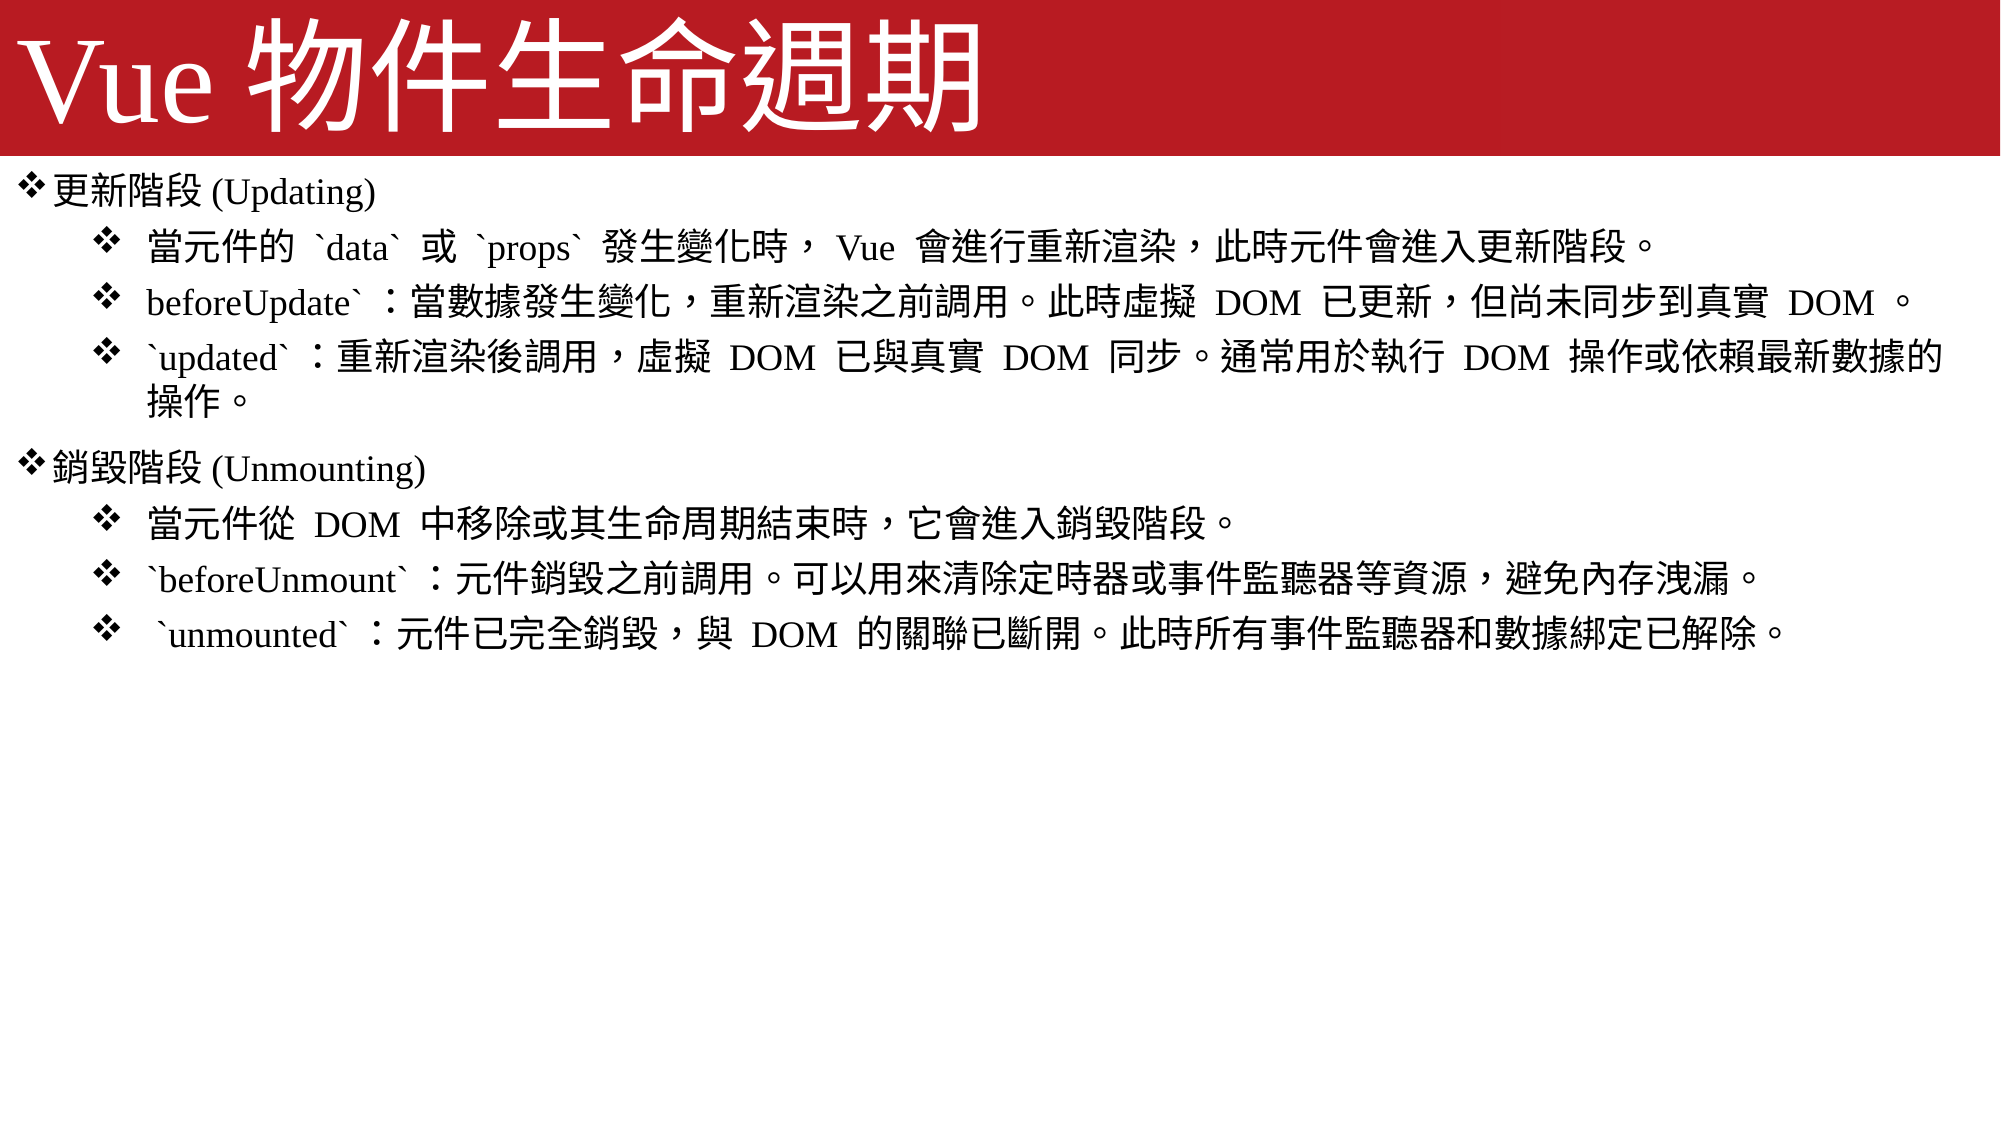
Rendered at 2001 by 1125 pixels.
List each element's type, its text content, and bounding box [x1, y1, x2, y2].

list 更新階段(Updating) 當元件的 `data` 或 `props` 發生變化時，Vue 會進行重新渲染，此時元件會進入更新階段。 beforeUpdate`：當數據發生變化，重新渲染之前調用。此時虛擬 DOM 已更新，但尚未同步到真實 DOM。 `updated`：重新渲染後調用，虛擬 DOM 已與真實 DOM 同步。通常用於執行 DOM 操作或依賴最新數據的操作。 銷毀階段(Unmounting) 當元件從 DOM 中移除或其生命周期結束時，它會進入銷毀階段。 `beforeUnmount`：元件銷毀之前調用。可以用來清除定時器或事件監聽器等資源，避免內存洩漏。 `unmounted`：元件已完全銷毀，與 DOM 的關聯已斷開。此時所有事件監聽器和數據綁定已解除。 [0, 159, 1988, 987]
title Vue物件生命週期 [1, 0, 1727, 156]
